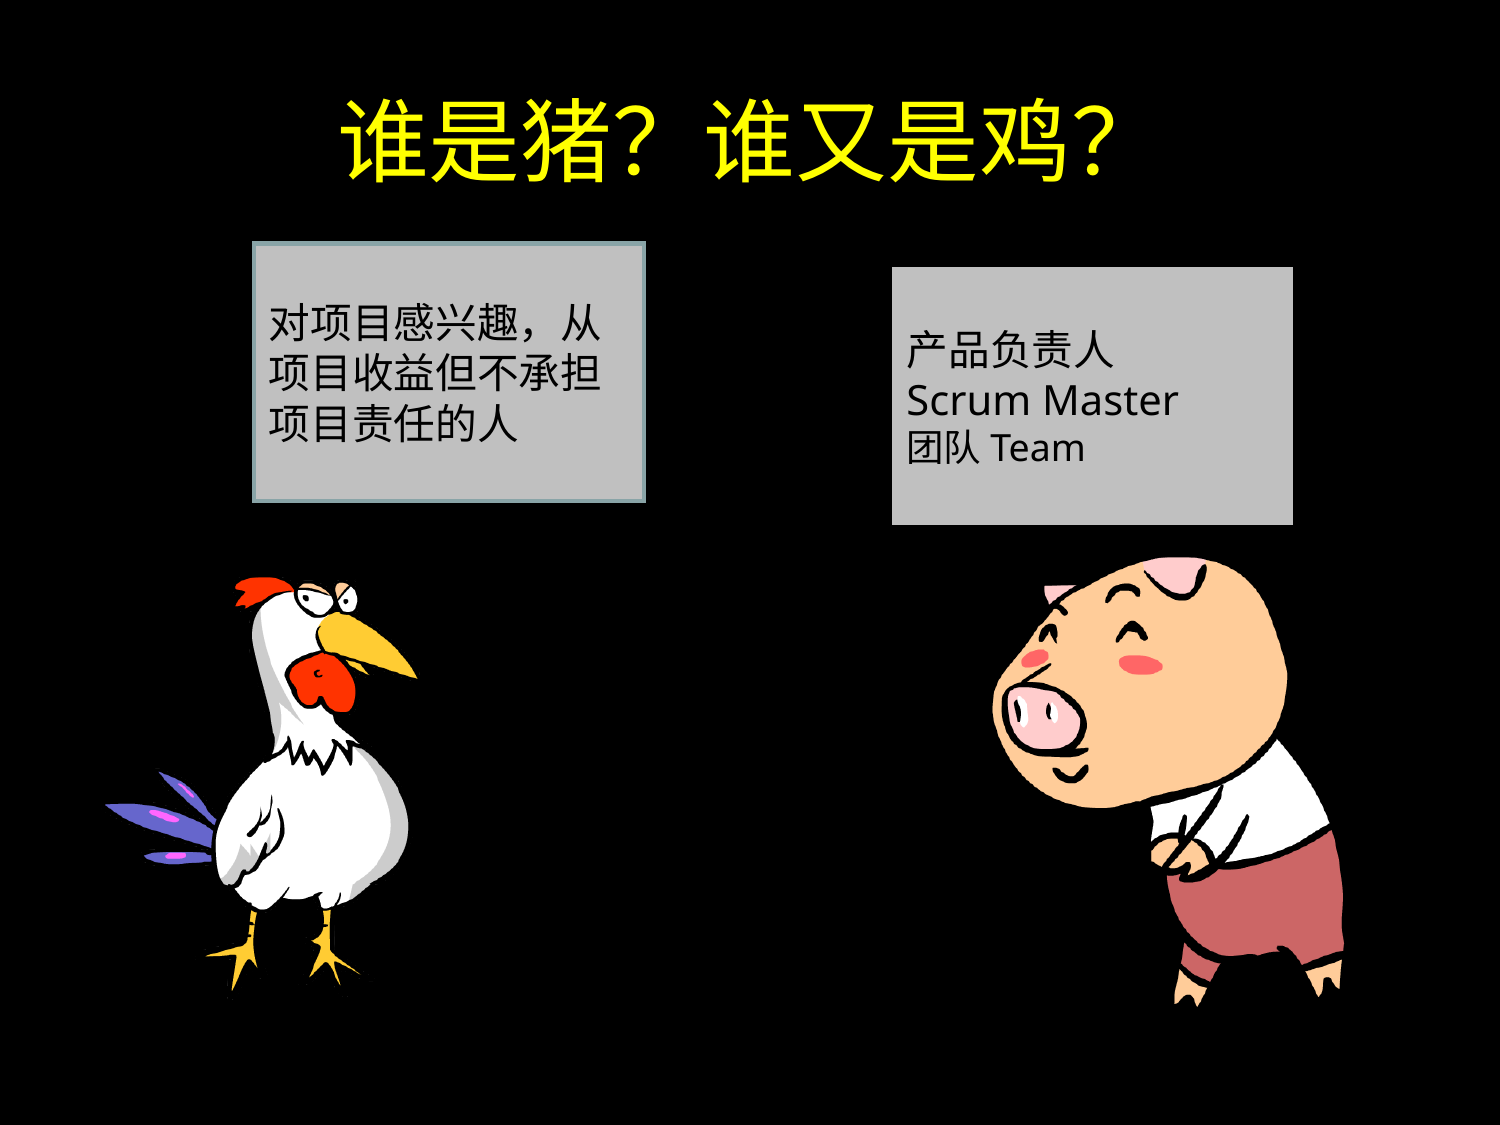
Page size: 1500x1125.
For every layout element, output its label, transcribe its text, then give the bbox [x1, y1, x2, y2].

text_box 对项目感兴趣，从项目收益但不承担项目责任的人 [253, 243, 644, 502]
text_box 产品负责人 Scrum Master 团队Team [891, 267, 1294, 525]
picture [100, 574, 420, 1000]
picture [986, 550, 1406, 1015]
title 谁是猪？谁又是鸡？ [75, 45, 1425, 233]
